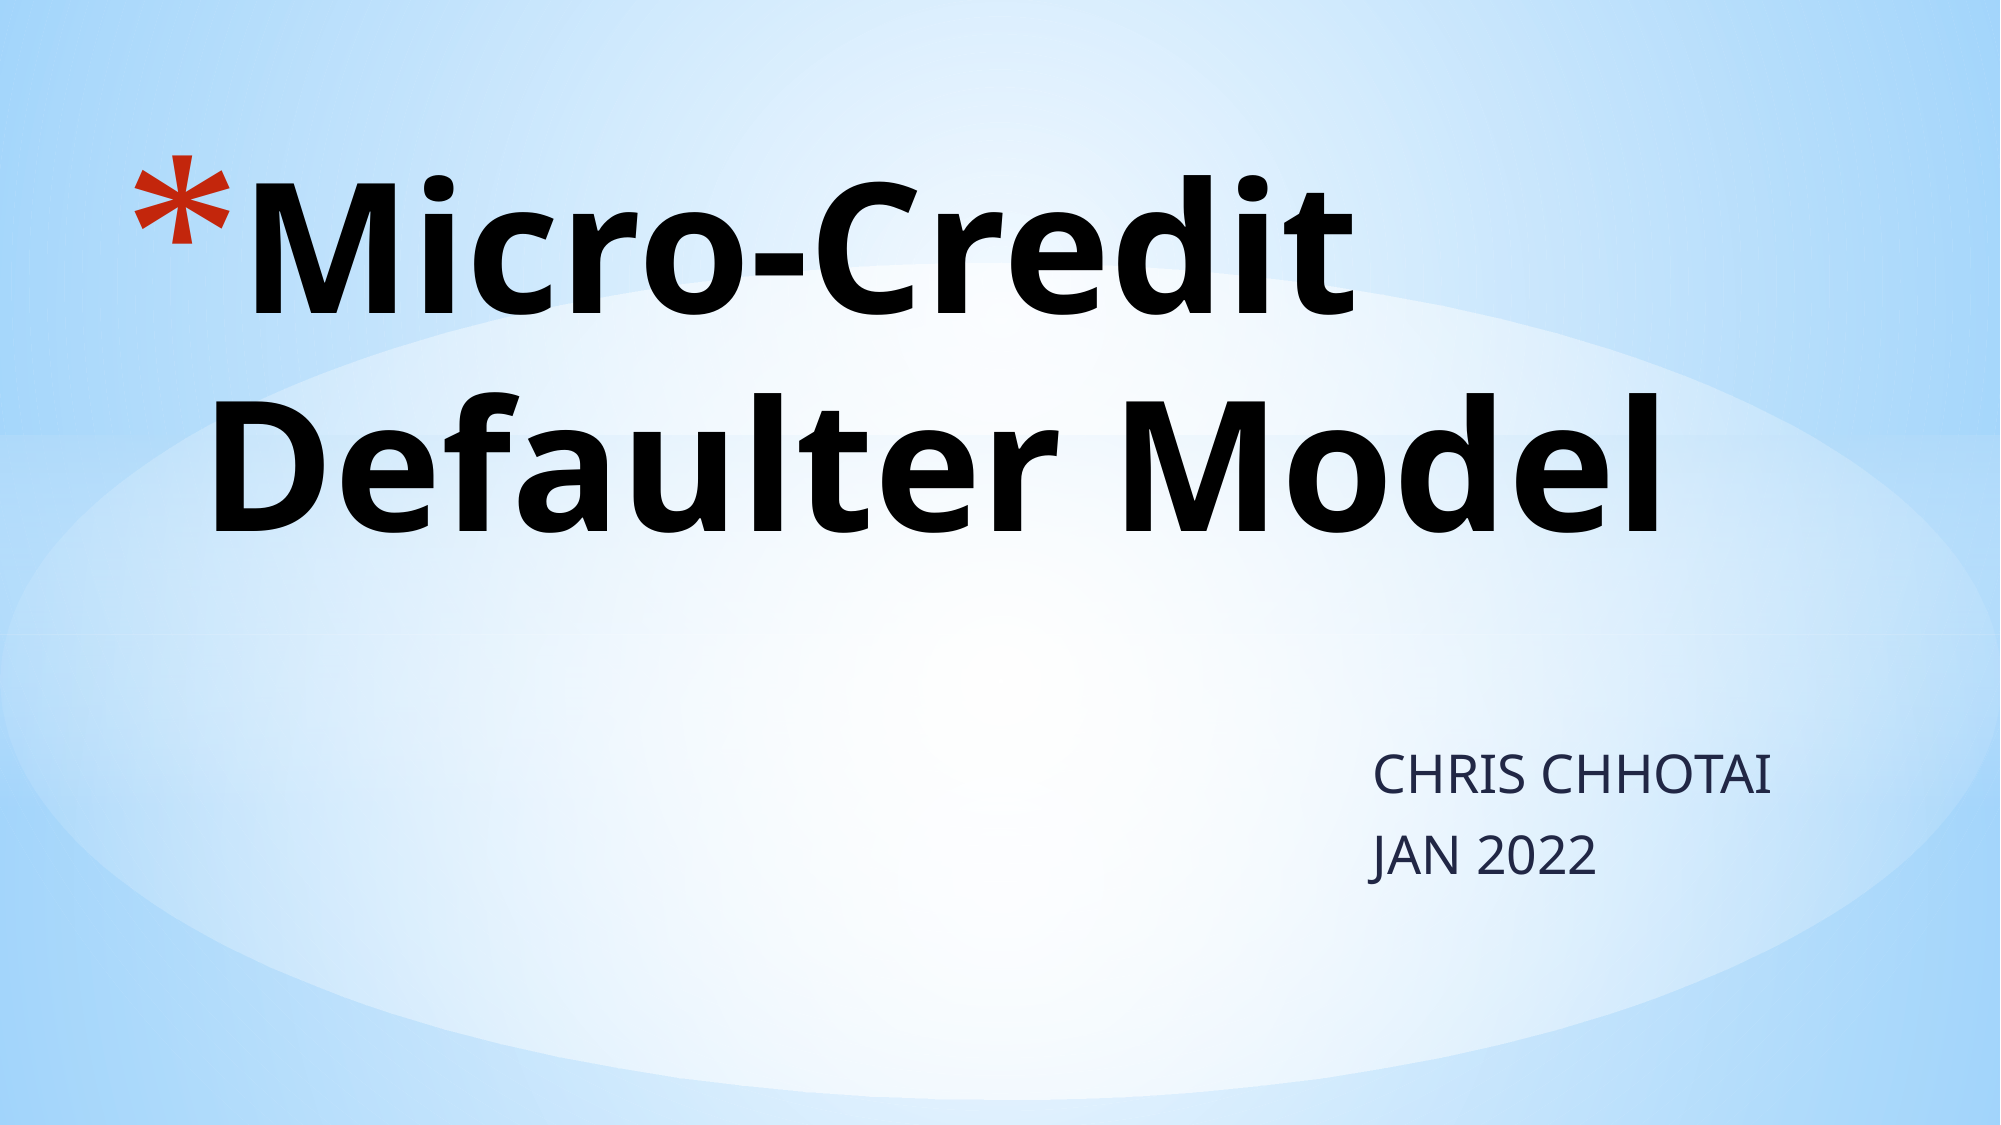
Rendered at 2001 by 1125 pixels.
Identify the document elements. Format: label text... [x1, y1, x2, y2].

subtitle CHRIS CHHOTAI JAN 2022 [1357, 732, 1883, 893]
title Micro-Credit Defaulter Model [81, 124, 1928, 710]
